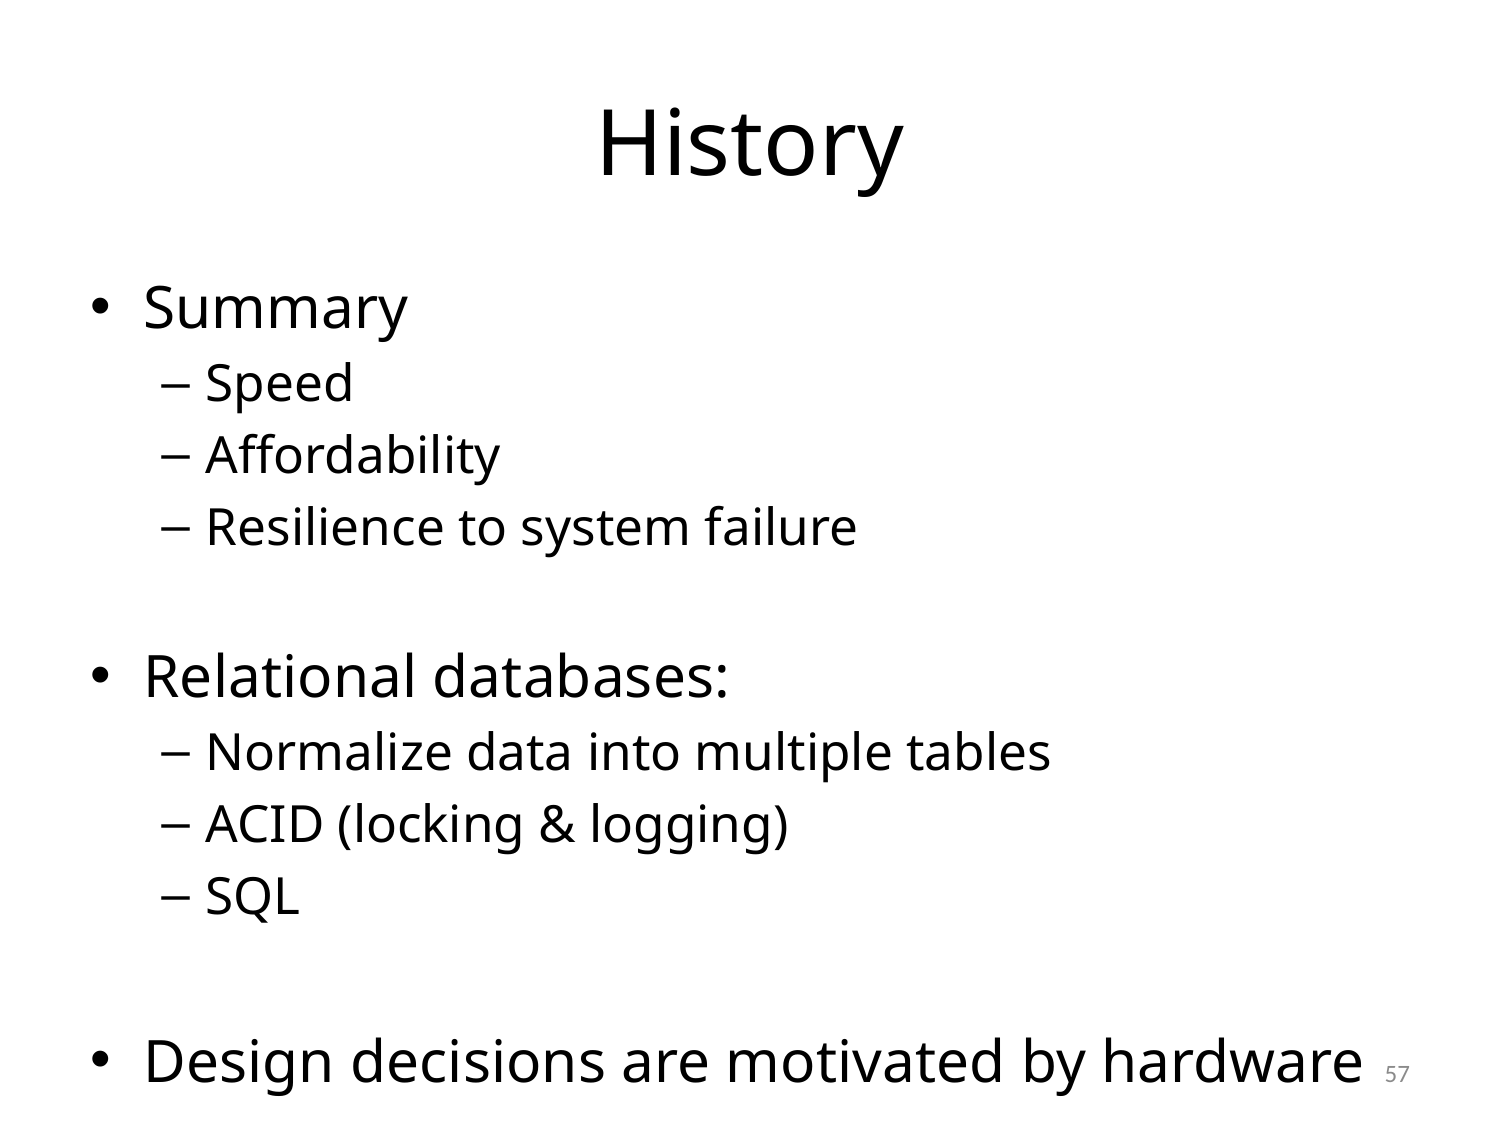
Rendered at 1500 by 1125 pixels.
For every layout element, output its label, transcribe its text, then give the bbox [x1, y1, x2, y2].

slide_number 57 [1074, 1042, 1425, 1103]
title History [75, 45, 1425, 233]
list Summary Speed Affordability Resilience to system failure Relational databases: Normalize data into multiple tables ACID (locking & logging) SQL Design decisions are motivated by hardware [75, 262, 1500, 1103]
